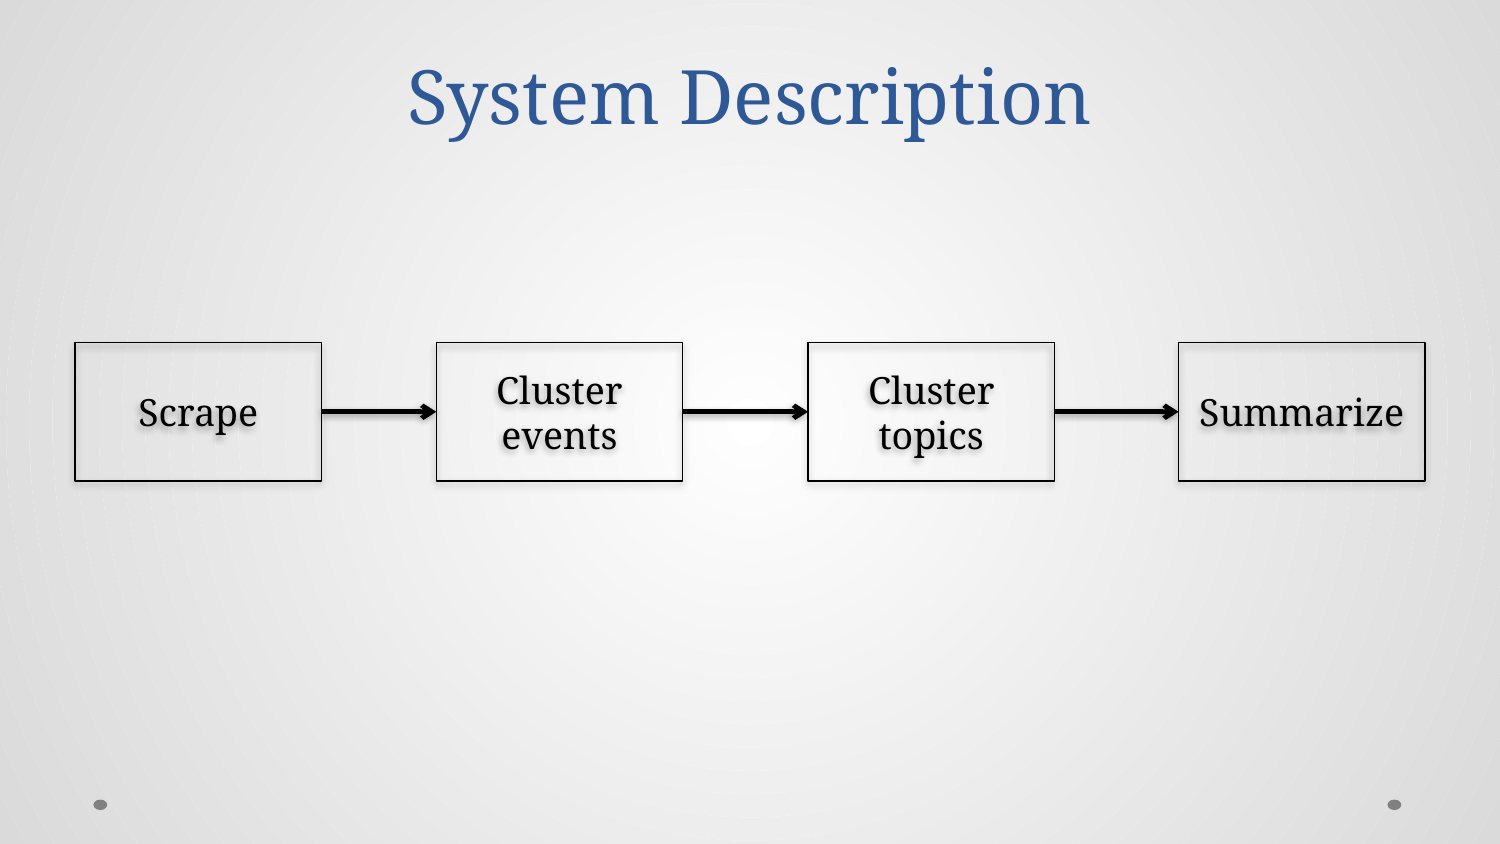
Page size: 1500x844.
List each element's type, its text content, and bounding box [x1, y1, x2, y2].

text_box Scrape [74, 342, 322, 482]
text_box Cluster events [436, 342, 683, 482]
text_box Cluster topics [807, 342, 1055, 482]
title System Description [75, 0, 1425, 147]
text_box Summarize [1178, 342, 1426, 482]
